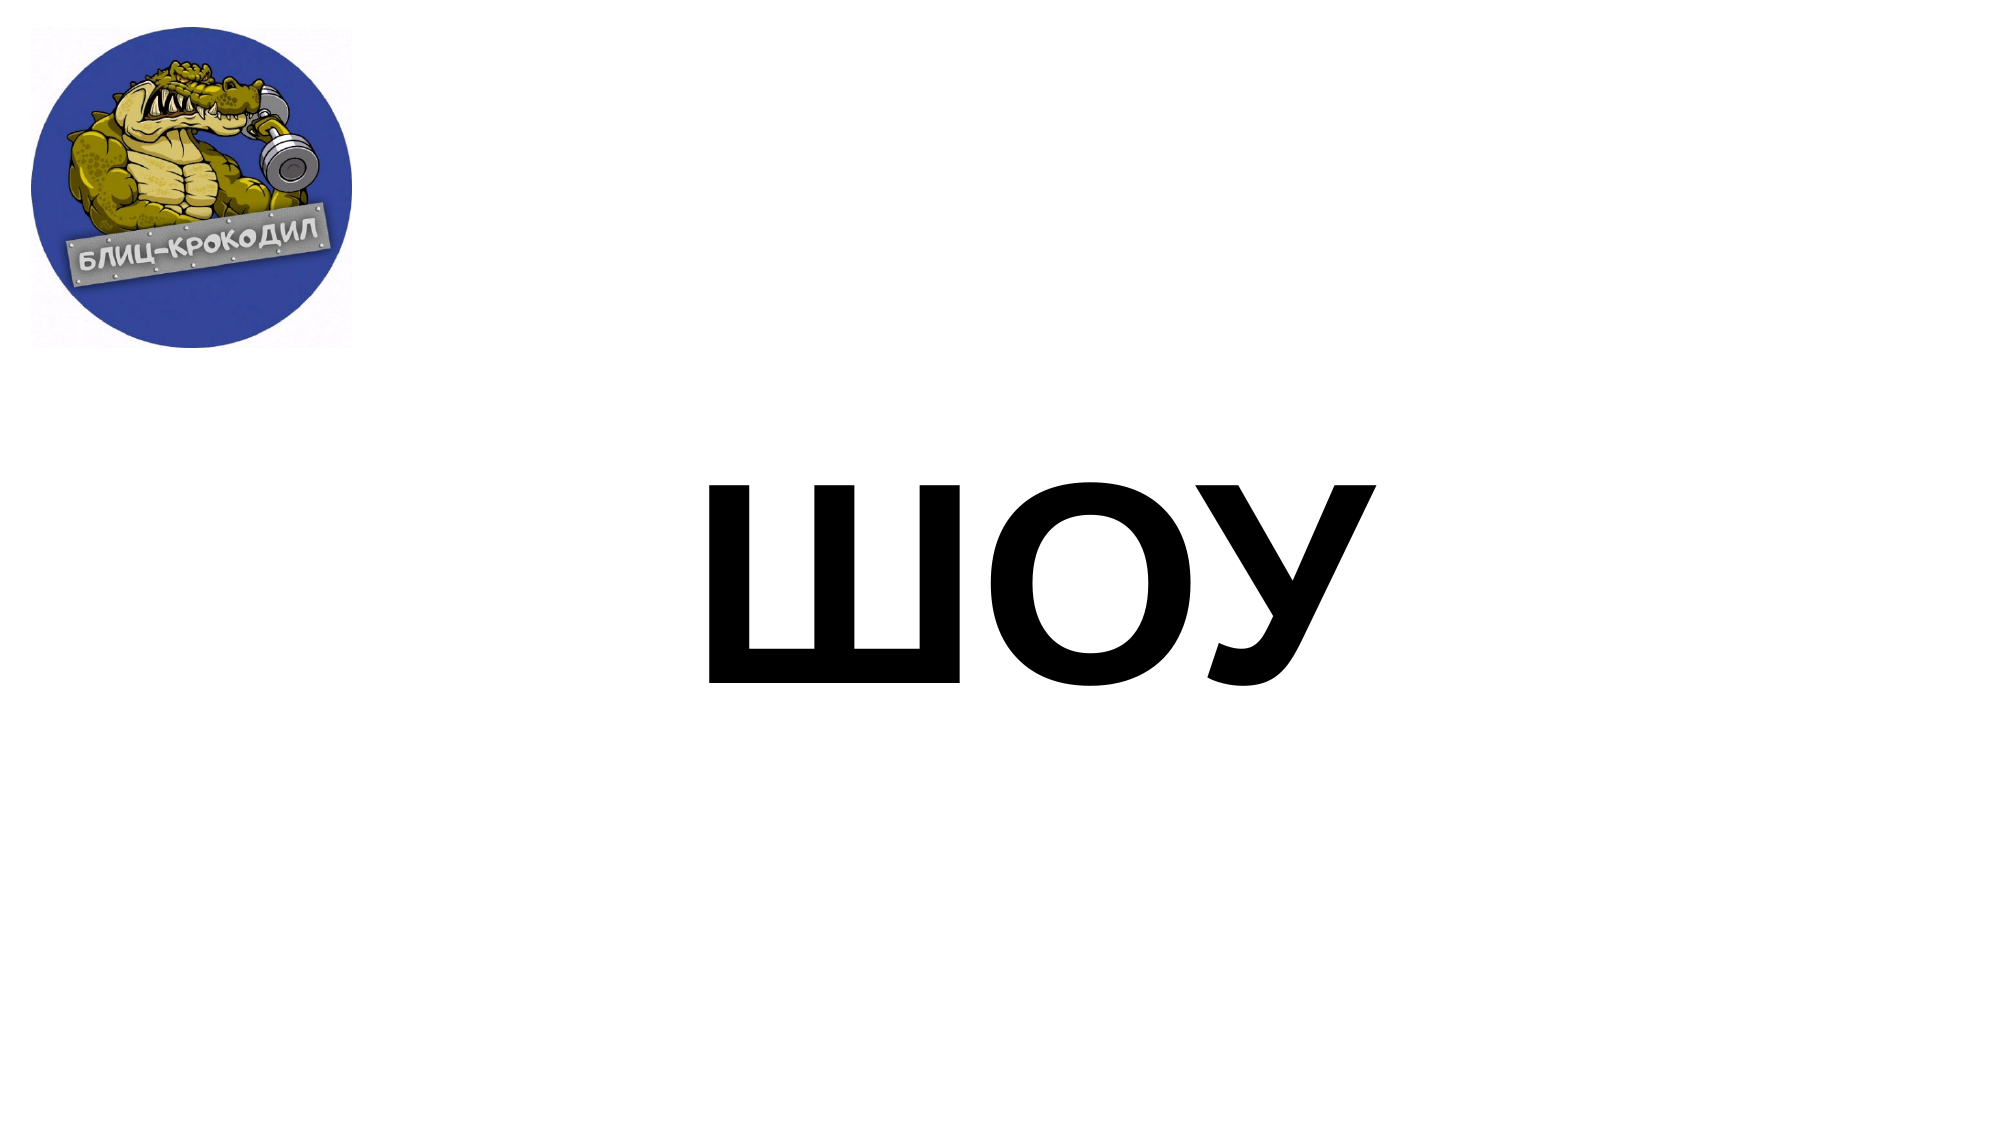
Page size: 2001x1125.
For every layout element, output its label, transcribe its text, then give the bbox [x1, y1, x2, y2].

title ШОУ [282, 361, 1783, 754]
picture [31, 27, 352, 348]
